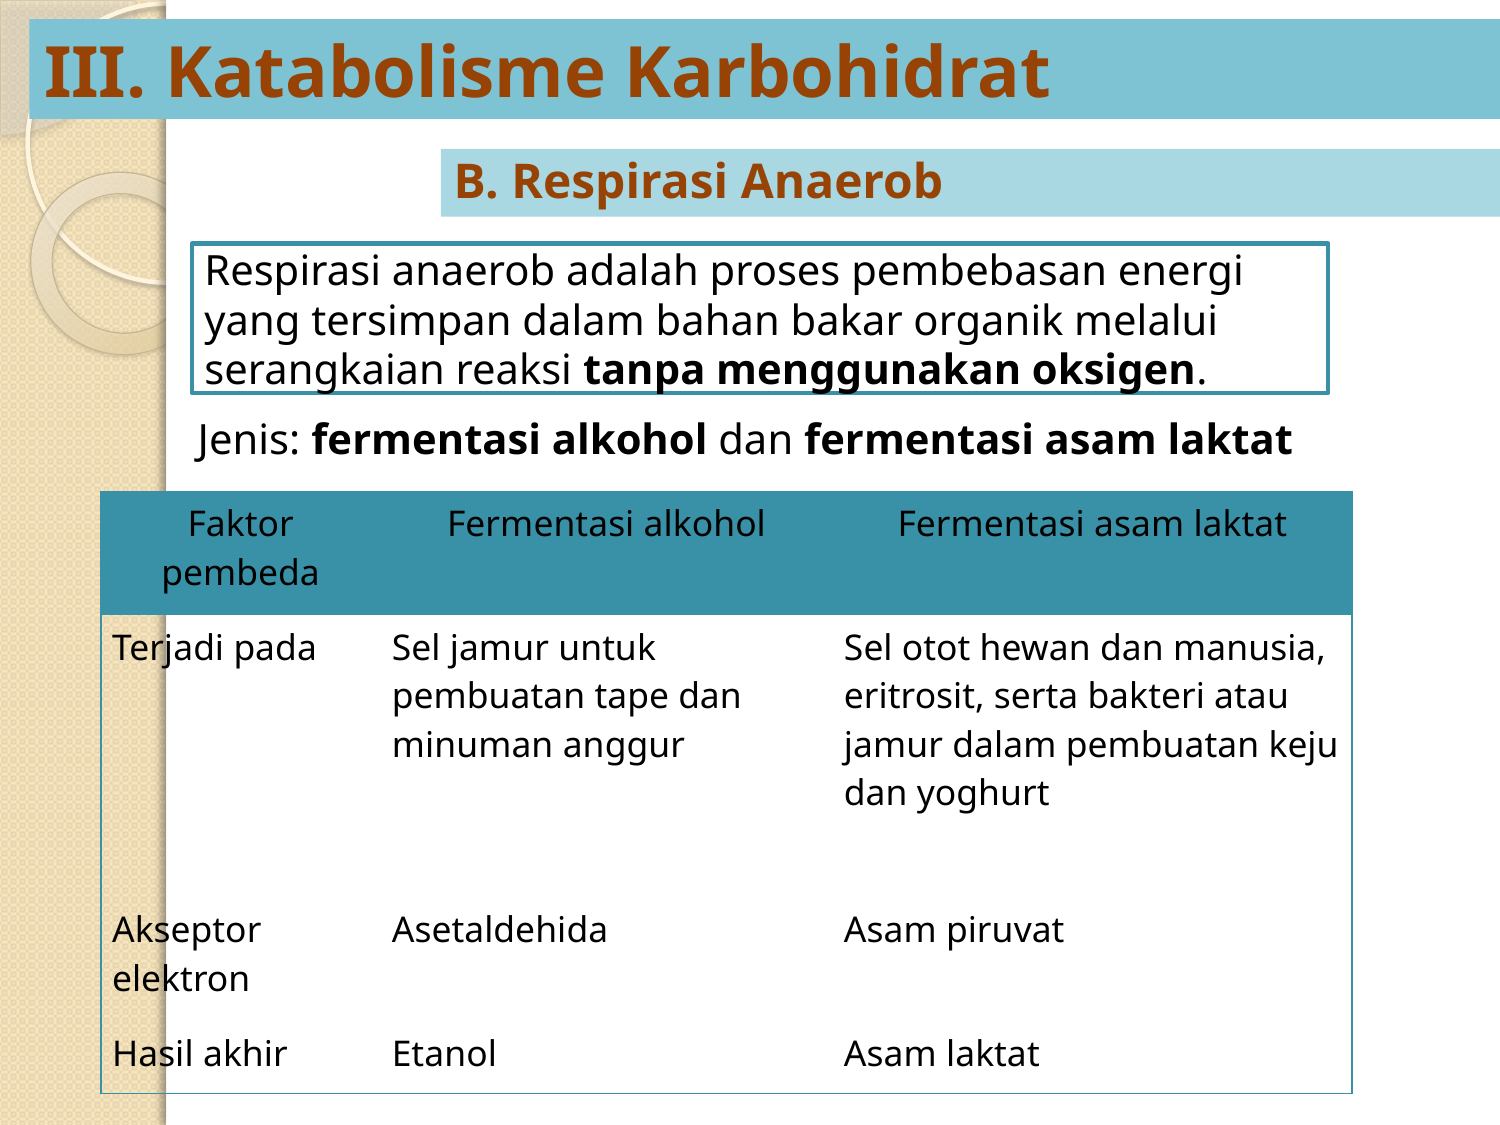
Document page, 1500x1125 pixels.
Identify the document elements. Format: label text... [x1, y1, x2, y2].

table_cell Sel otot hewan dan manusia, eritrosit, serta bakteri atau jamur dalam pembuatan keju dan yoghurt [833, 615, 1351, 898]
text_box B. Respirasi Anaerob [440, 148, 1500, 217]
table_cell Asam laktat [833, 1021, 1351, 1093]
table_cell Asam piruvat [833, 898, 1351, 1021]
table_header Fermentasi alkohol [381, 493, 833, 615]
table_cell Asetaldehida [381, 898, 833, 1021]
table_cell Terjadi pada [102, 615, 381, 898]
list Jenis: fermentasi alkohol dan fermentasi asam laktat [182, 405, 1329, 480]
table_header Faktor pembeda [102, 493, 381, 615]
table_cell Etanol [381, 1021, 833, 1093]
table_header Fermentasi asam laktat [833, 493, 1351, 615]
text_box Respirasi anaerob adalah proses pembebasan energi yang tersimpan dalam bahan bakar organik melalui serangkaian reaksi tanpa menggunakan oksigen. [190, 241, 1330, 395]
title III. Katabolisme Karbohidrat [29, 19, 1500, 119]
table_cell Akseptor elektron [102, 898, 381, 1021]
table_cell Sel jamur untuk pembuatan tape dan minuman anggur [381, 615, 833, 898]
table_cell Hasil akhir [102, 1021, 381, 1093]
